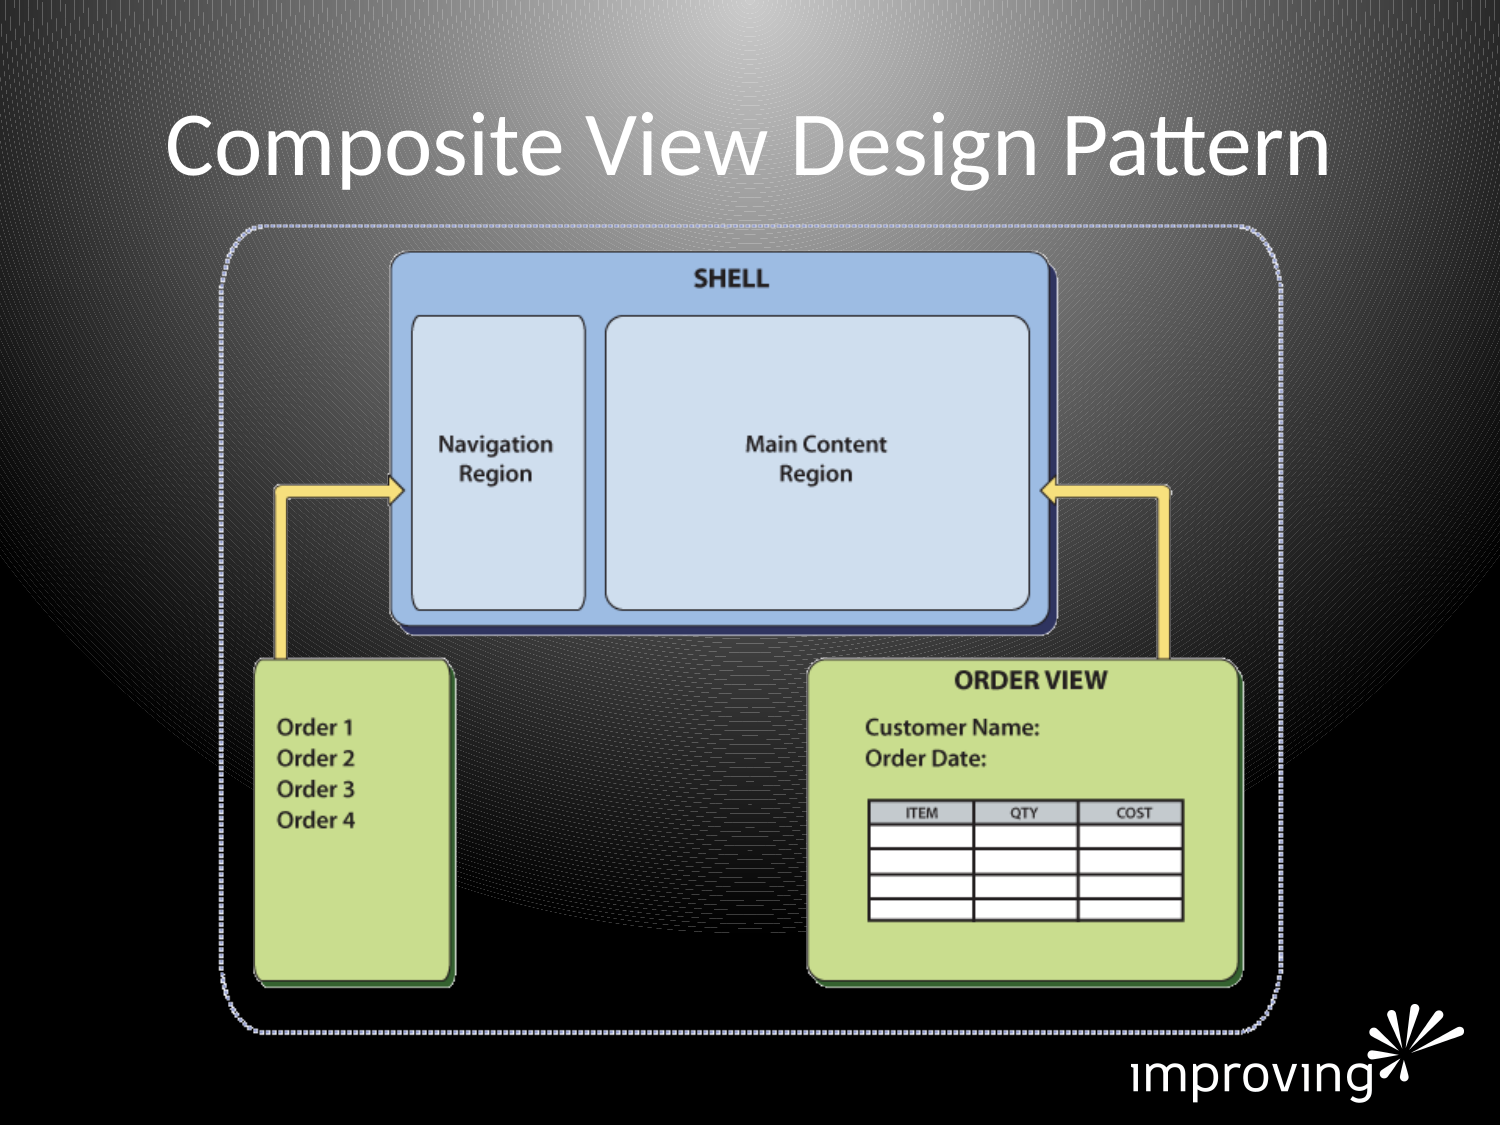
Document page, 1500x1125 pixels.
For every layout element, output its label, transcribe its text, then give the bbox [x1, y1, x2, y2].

title Composite View Design Pattern [75, 45, 1425, 233]
picture [201, 209, 1464, 1109]
